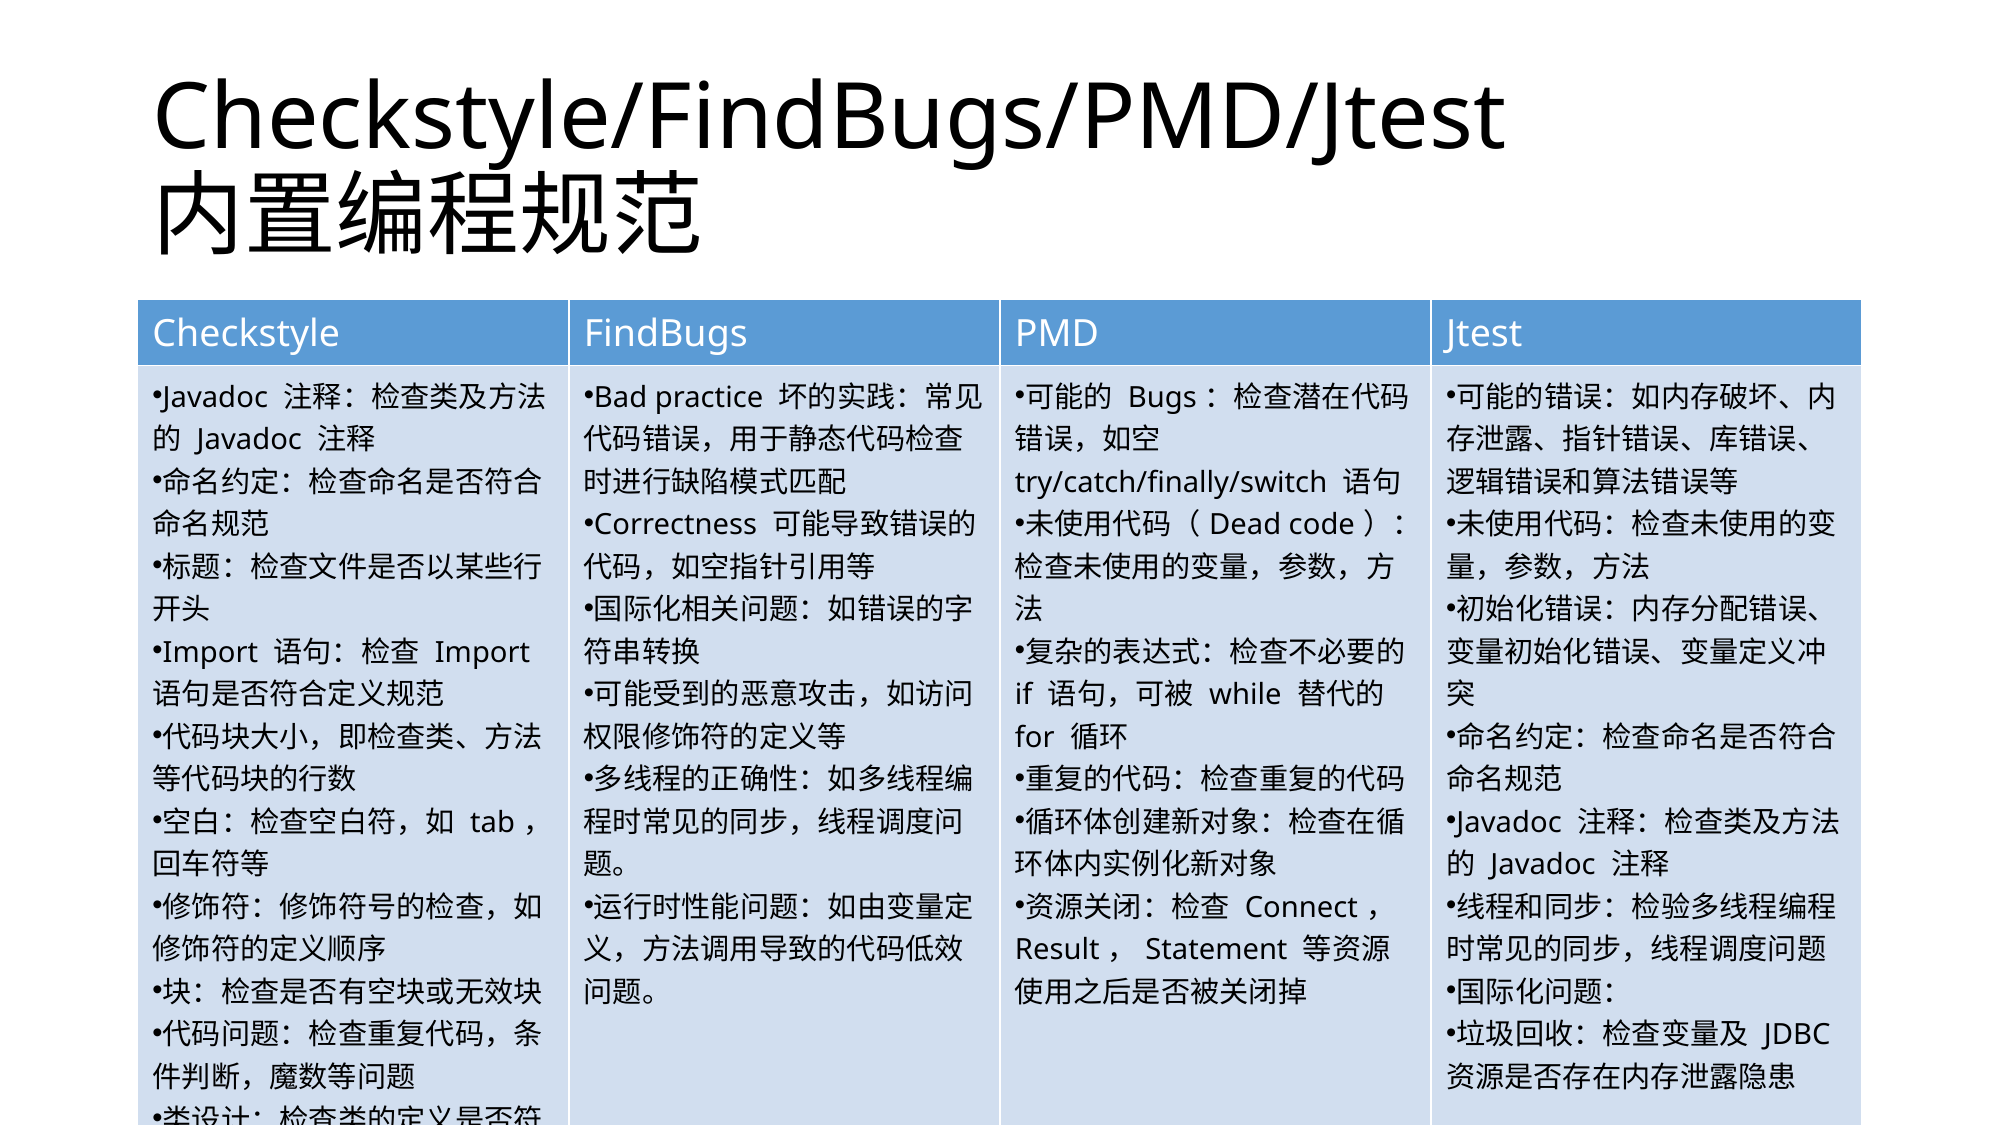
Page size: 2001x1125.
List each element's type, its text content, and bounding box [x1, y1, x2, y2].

table_header Jtest [1432, 300, 1861, 365]
title Checkstyle/FindBugs/PMD/Jtest 内置编程规范 [137, 59, 1863, 278]
table_cell 可能的错误：如内存破坏、内存泄露、指针错误、库错误、逻辑错误和算法错误等 未使用代码：检查未使用的变量，参数，方法 初始化错误：内存分配错误、变量初始化错误、变量定义冲突 命名约定：检查命名是否符合命名规范 Javadoc 注释：检查类及方法的 Javadoc 注释 线程和同步：检验多线程编程时常见的同步，线程调度问题 国际化问题： 垃圾回收：检查变量及 JDBC 资源是否存在内存泄露隐患 [1432, 366, 1861, 1125]
table_cell Bad practice 坏的实践：常见代码错误，用于静态代码检查时进行缺陷模式匹配 Correctness 可能导致错误的代码，如空指针引用等 国际化相关问题：如错误的字符串转换 可能受到的恶意攻击，如访问权限修饰符的定义等 多线程的正确性：如多线程编程时常见的同步，线程调度问题。 运行时性能问题：如由变量定义，方法调用导致的代码低效问题。 [570, 366, 999, 1125]
table_header FindBugs [570, 300, 999, 365]
table_cell 可能的 Bugs：检查潜在代码错误，如空 try/catch/finally/switch 语句 未使用代码（Dead code）：检查未使用的变量，参数，方法 复杂的表达式：检查不必要的 if 语句，可被 while 替代的 for 循环 重复的代码：检查重复的代码 循环体创建新对象：检查在循环体内实例化新对象 资源关闭：检查 Connect，Result，Statement 等资源使用之后是否被关闭掉 [1001, 366, 1430, 1125]
table_header Checkstyle [138, 300, 568, 365]
table_header PMD [1001, 300, 1430, 365]
table_cell Javadoc 注释：检查类及方法的 Javadoc 注释 命名约定：检查命名是否符合命名规范 标题：检查文件是否以某些行开头 Import 语句：检查 Import 语句是否符合定义规范 代码块大小，即检查类、方法等代码块的行数 空白：检查空白符，如 tab，回车符等 修饰符：修饰符号的检查，如修饰符的定义顺序 块：检查是否有空块或无效块 代码问题：检查重复代码，条件判断，魔数等问题 类设计：检查类的定义是否符合规范，如构造函数的定义等问题 [138, 366, 568, 1125]
